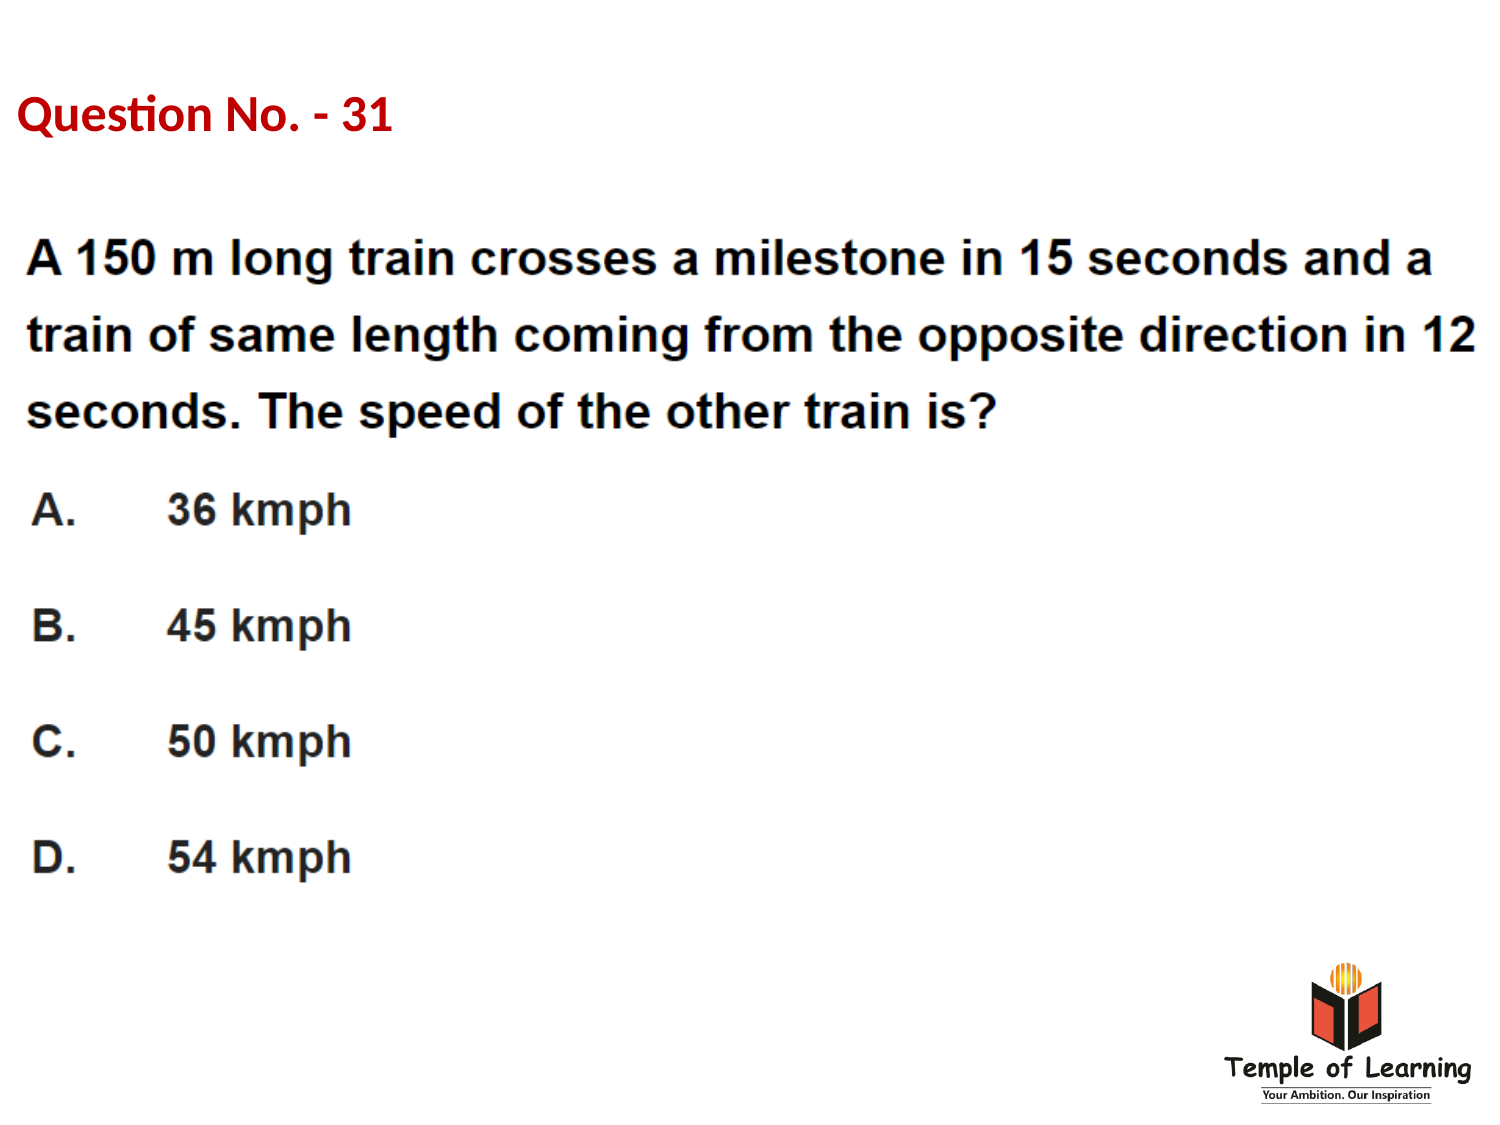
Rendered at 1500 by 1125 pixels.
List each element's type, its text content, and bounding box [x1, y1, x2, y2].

picture [1224, 962, 1471, 1104]
text_box Question No. - 31 [2, 71, 409, 149]
picture [18, 222, 1482, 903]
